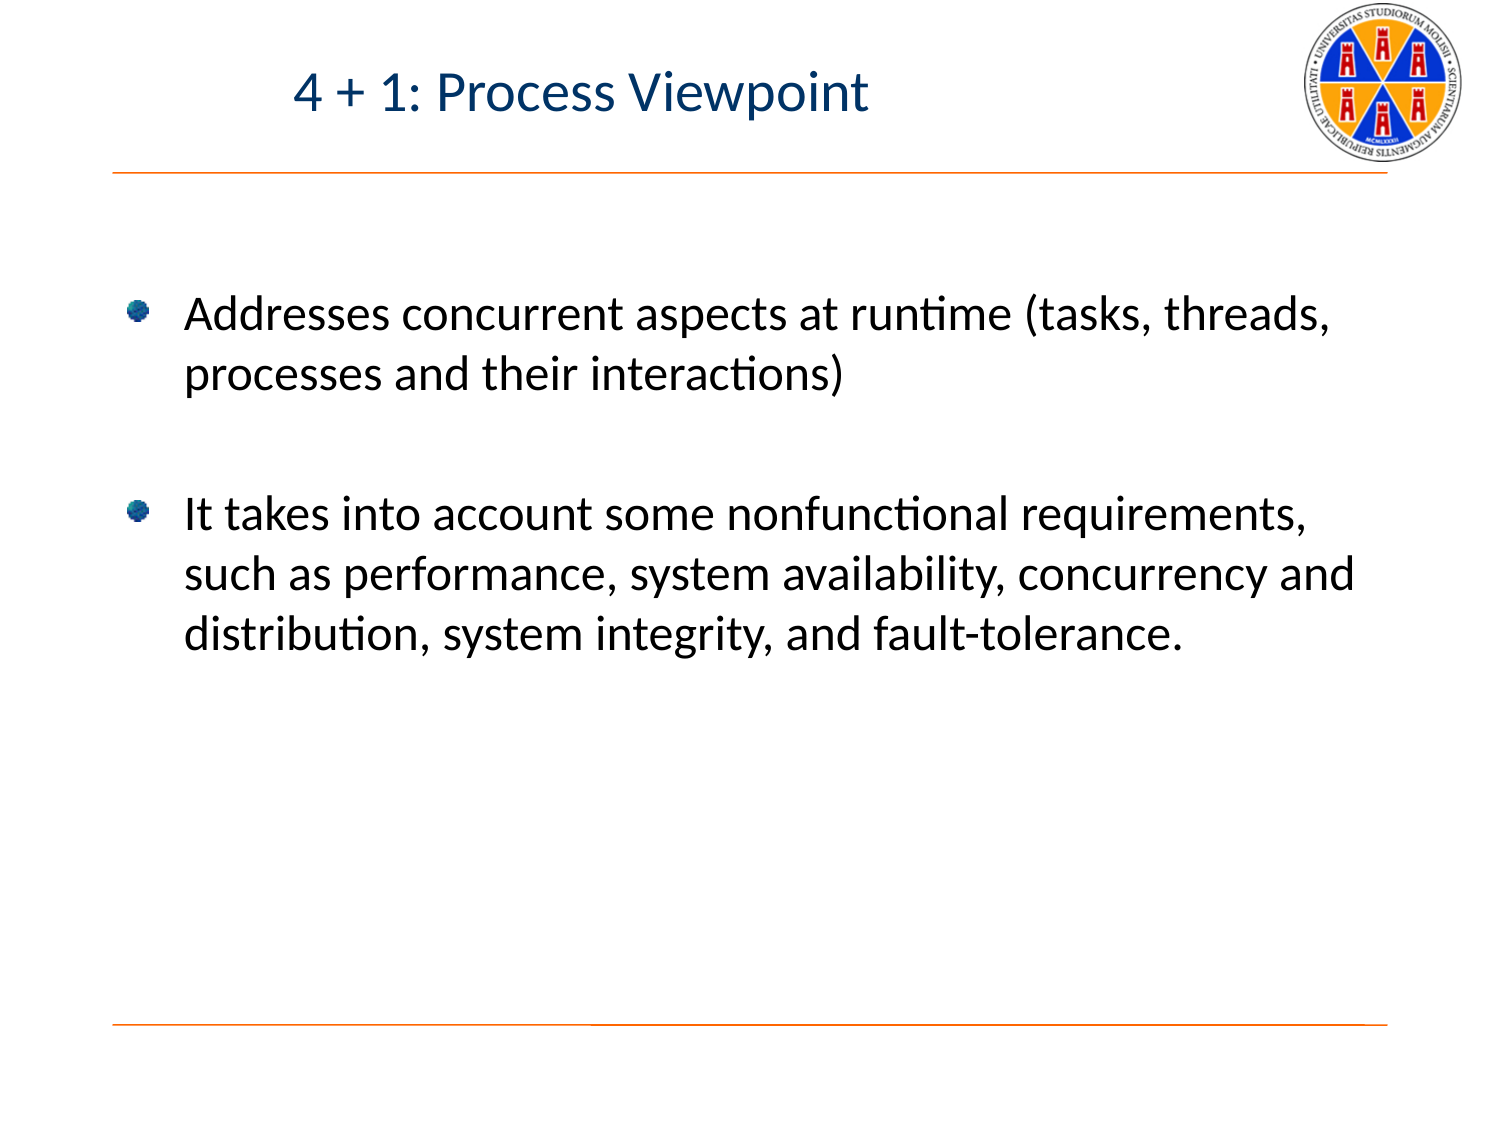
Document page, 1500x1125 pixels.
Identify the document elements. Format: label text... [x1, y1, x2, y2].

list Addresses concurrent aspects at runtime (tasks, threads, processes and their interactions) It takes into account some nonfunctional requirements, such as performance, system availability, concurrency and distribution, system integrity, and fault-tolerance. [112, 203, 1388, 988]
picture [1269, 0, 1500, 166]
picture [127, 500, 149, 522]
title 4 + 1: Process Viewpoint [278, 18, 1211, 157]
picture [127, 300, 149, 322]
